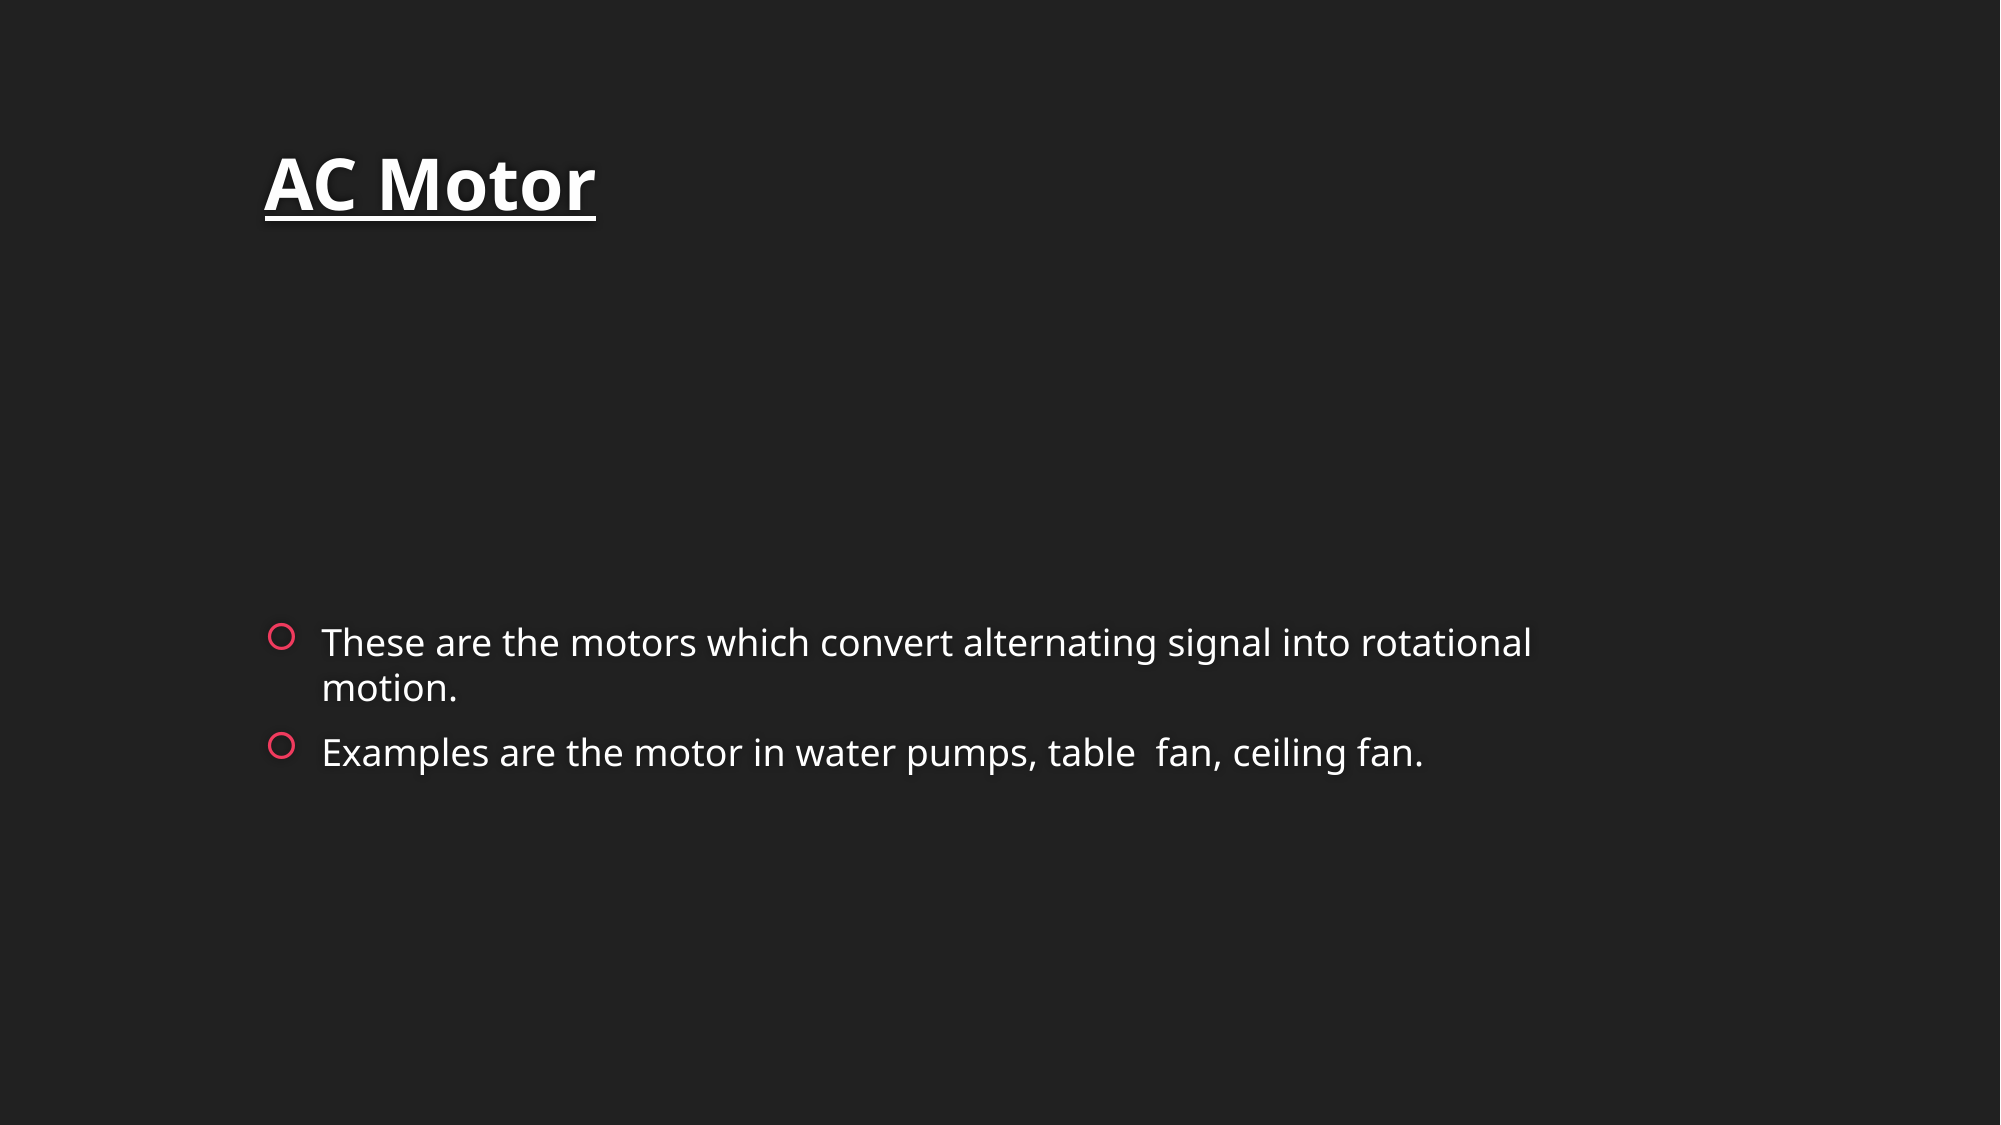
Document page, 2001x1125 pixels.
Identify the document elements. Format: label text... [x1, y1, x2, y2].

list These are the motors which convert alternating signal into rotational motion. Examples are the motor in water pumps, table fan, ceiling fan. [249, 324, 1600, 1068]
title AC Motor [249, 45, 1600, 233]
